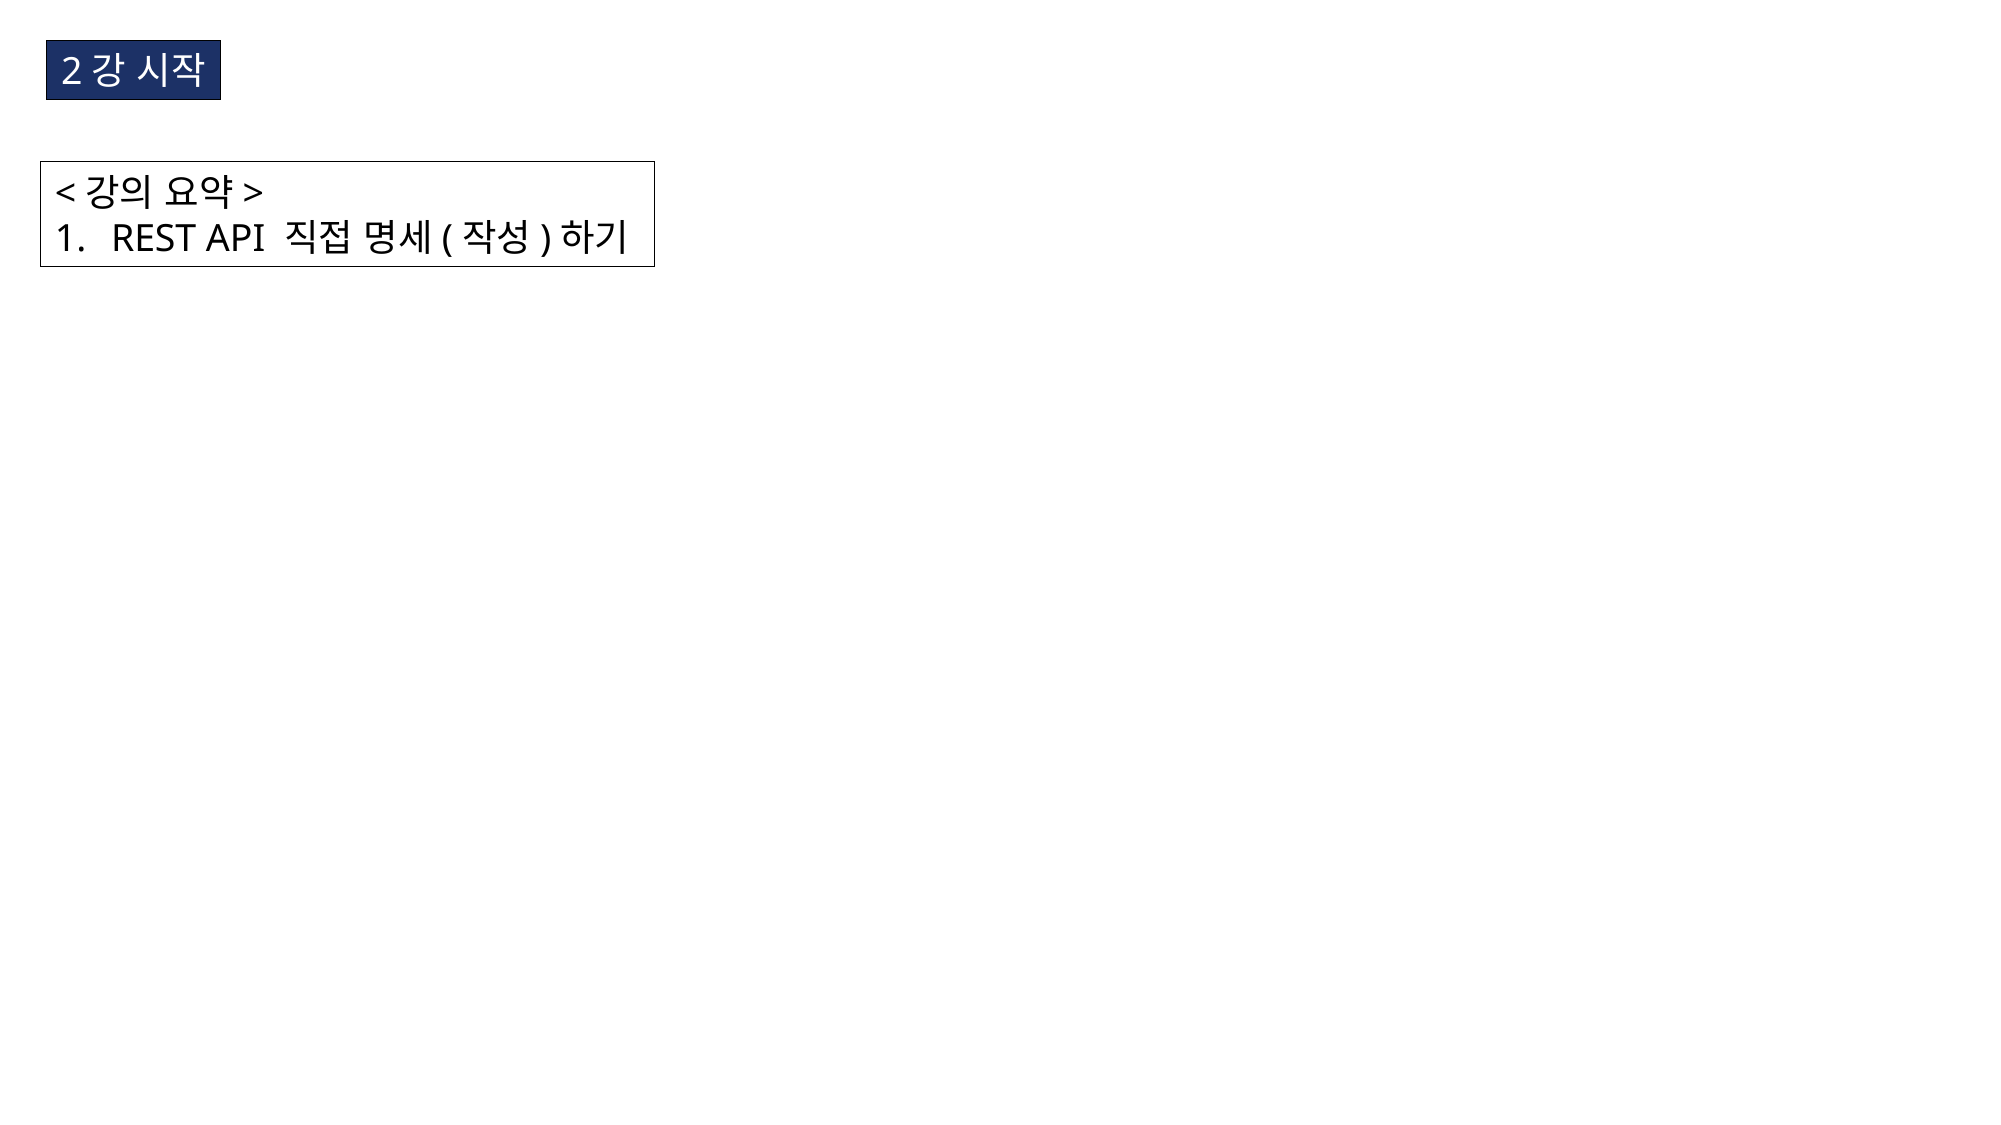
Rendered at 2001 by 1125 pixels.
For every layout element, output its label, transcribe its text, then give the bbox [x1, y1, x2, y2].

text_box 2강 시작 [46, 40, 221, 100]
text_box <강의 요약> REST API 직접 명세(작성)하기 [40, 161, 655, 267]
